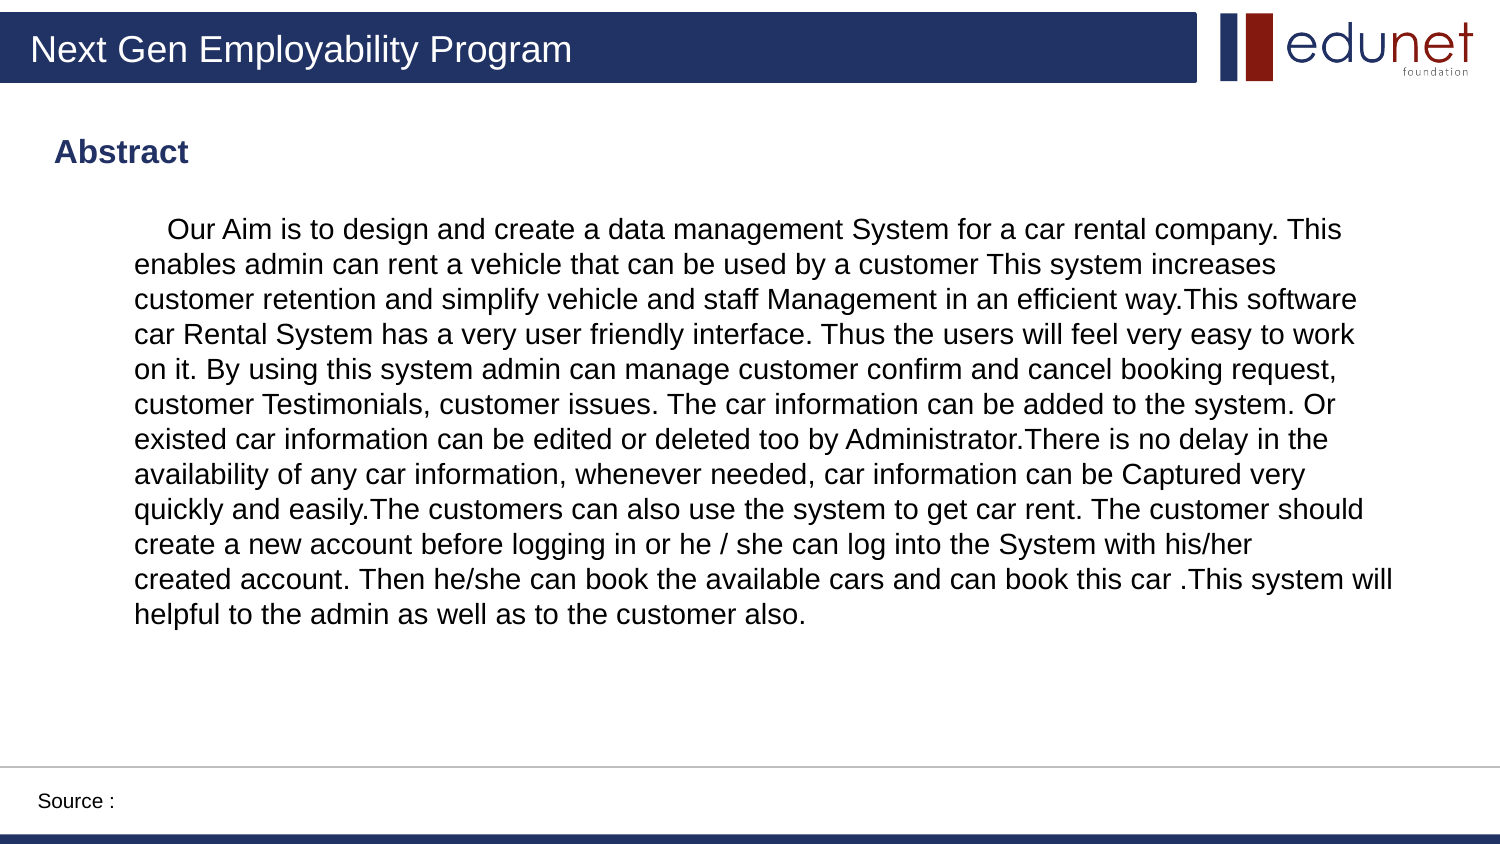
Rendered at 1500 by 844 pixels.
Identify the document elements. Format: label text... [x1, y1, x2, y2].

picture [1279, 14, 1482, 83]
text_box Source : [22, 776, 139, 826]
text_box Our Aim is to design and create a data management System for a car rental company. This enables admin can rent a vehicle that can be used by a customer This system increases customer retention and simplify vehicle and staff Management in an efficient way.This software car Rental System has a very user friendly interface. Thus the users will feel very easy to work on it. By using this system admin can manage customer confirm and cancel booking request, customer Testimonials, customer issues. The car information can be added to the system. Or existed car information can be edited or deleted too by Administrator.There is no delay in the availability of any car information, whenever needed, car information can be Captured very quickly and easily.The customers can also use the system to get car rent. The customer should create a new account before logging in or he / she can log into the System with his/her created account. Then he/she can book the available cars and can book this car .This system will helpful to the admin as well as to the customer also. [119, 203, 1410, 638]
title Abstract [38, 115, 521, 168]
